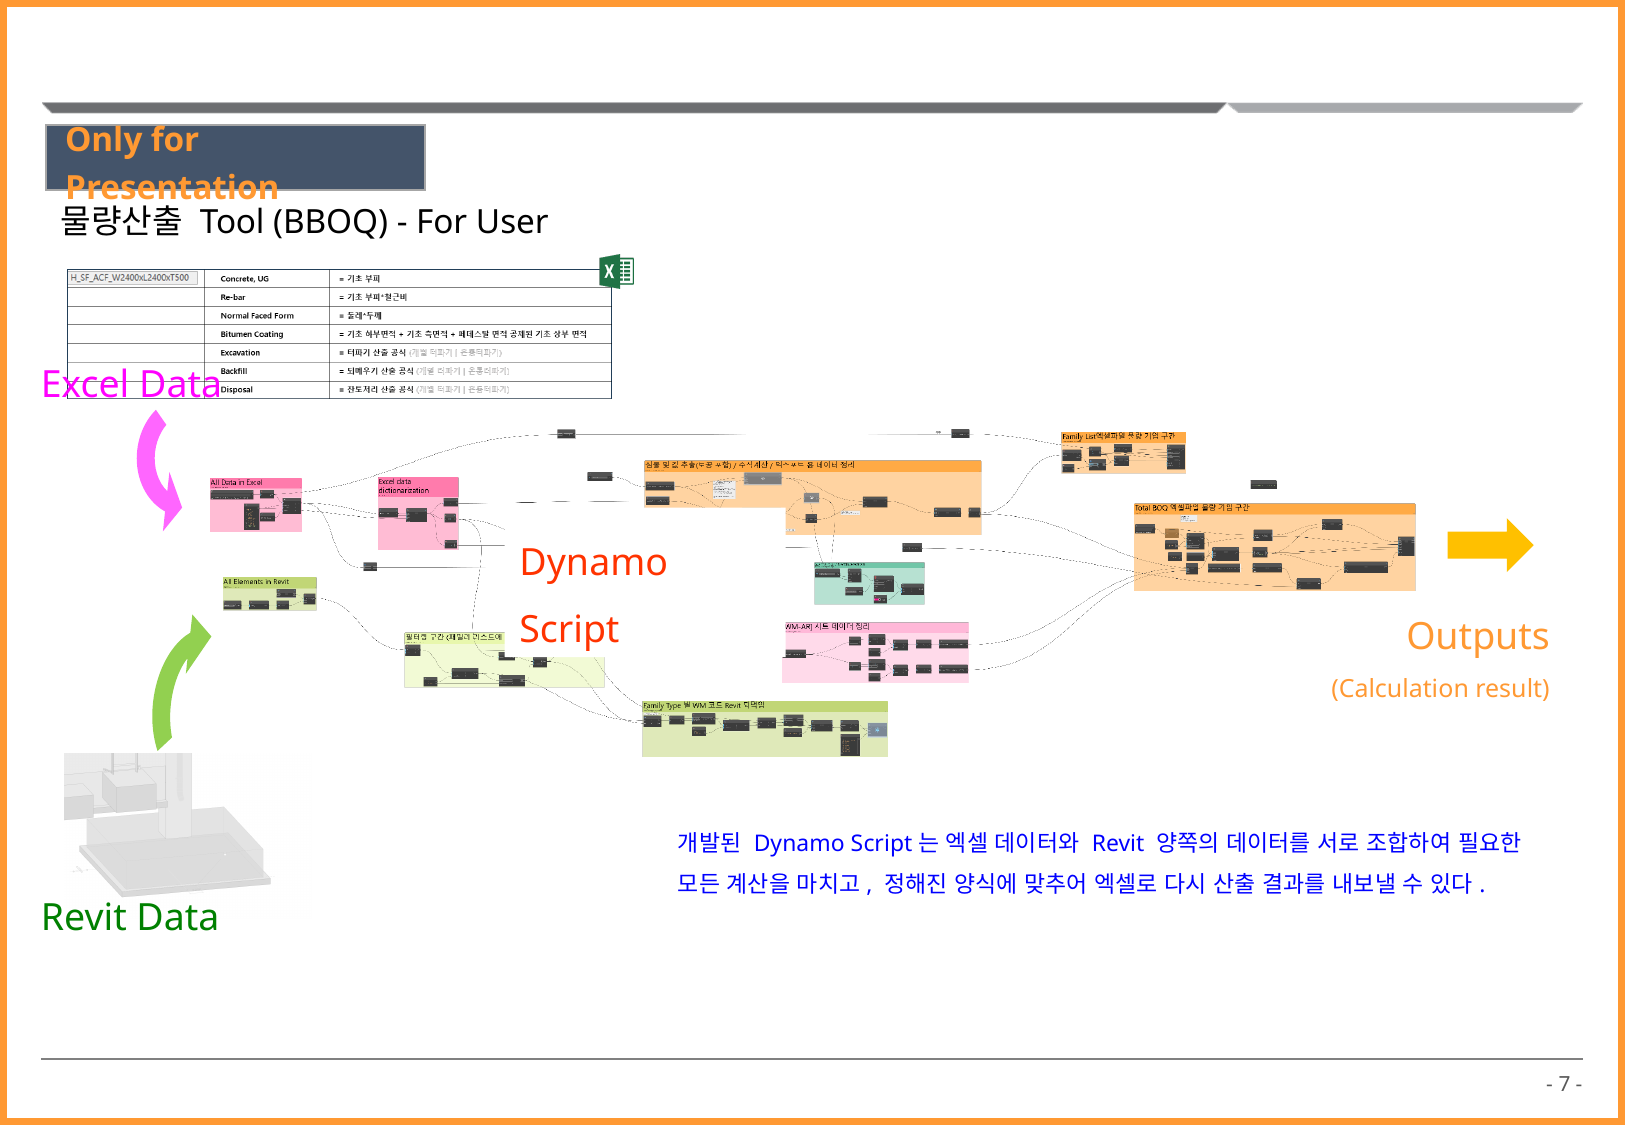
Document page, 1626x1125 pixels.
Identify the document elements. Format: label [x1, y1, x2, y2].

picture [67, 254, 634, 399]
text_box [0, 0, 1625, 1125]
picture [64, 427, 1418, 920]
